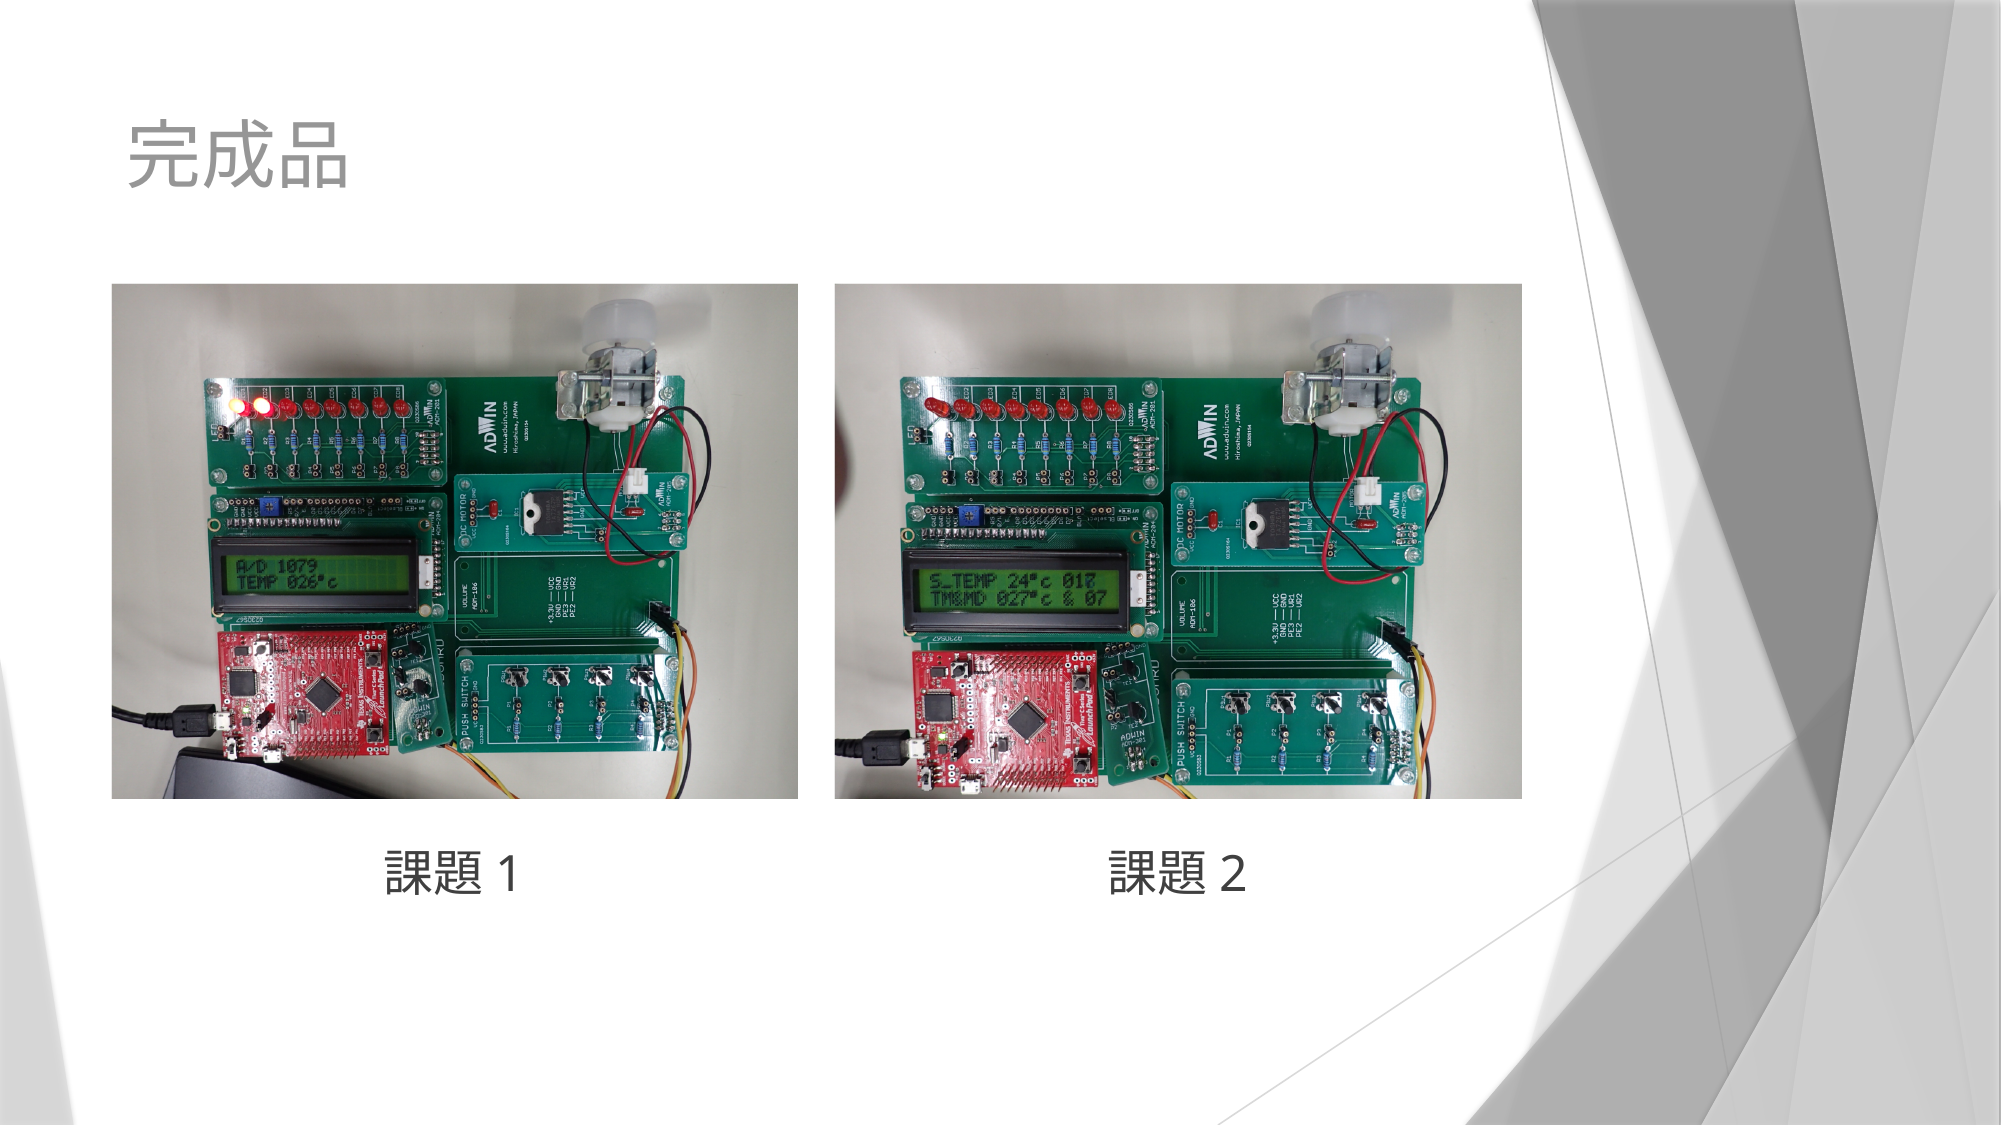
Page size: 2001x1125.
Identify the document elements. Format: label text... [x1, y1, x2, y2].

title 完成品 [111, 99, 1522, 257]
list 課題2 [834, 814, 1522, 910]
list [110, 283, 798, 800]
list 課題1 [110, 814, 798, 910]
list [834, 282, 1522, 799]
